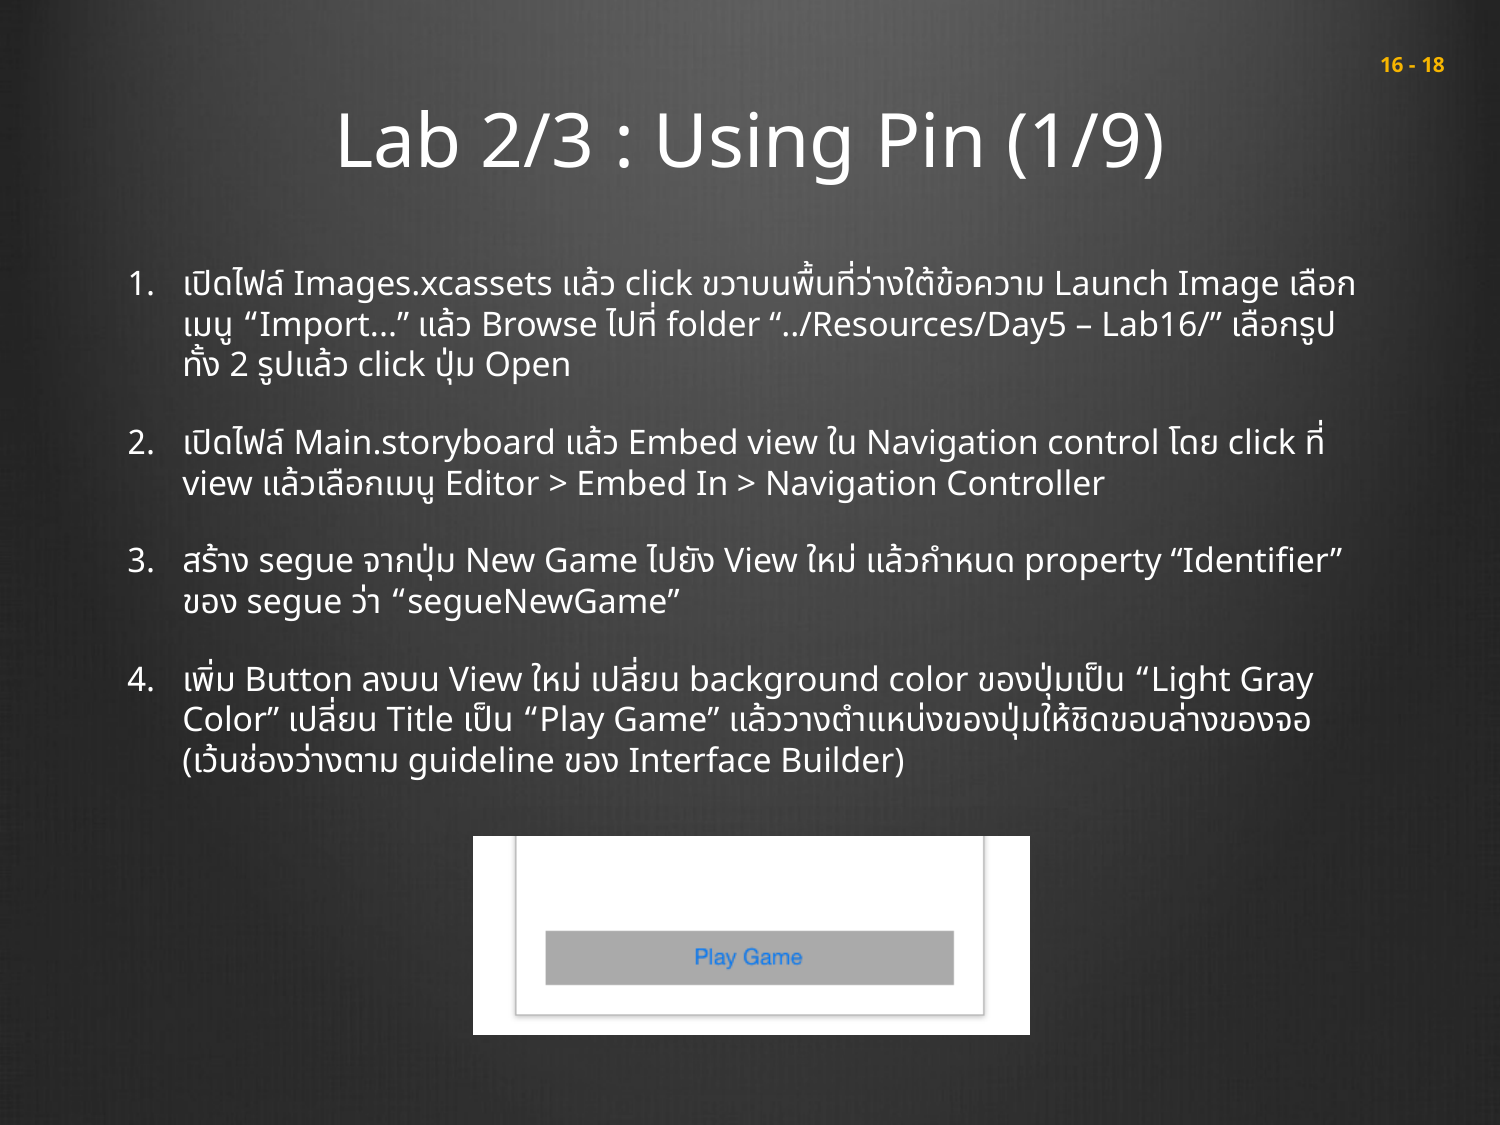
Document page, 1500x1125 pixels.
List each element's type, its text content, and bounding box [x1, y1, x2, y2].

picture [473, 836, 1030, 1035]
list เปิดไฟล์ Images.xcassets แล้ว click ขวาบนพื้นที่ว่างใต้ข้อความ Launch Image เลือกเมนู “Import...” แล้ว Browse ไปที่ folder “../Resources/Day5 – Lab16/” เลือกรูปทั้ง 2 รูปแล้ว click ปุ่ม Open เปิดไฟล์ Main.storyboard แล้ว Embed view ใน Navigation control โดย click ที่ view แล้วเลือกเมนู Editor > Embed In > Navigation Controller สร้าง segue จากปุ่ม New Game ไปยัง View ใหม่ แล้วกำหนด property “Identifier” ของ segue ว่า “segueNewGame” เพิ่ม Button ลงบน View ใหม่ เปลี่ยน background color ของปุ่มเป็น “Light Gray Color” เปลี่ยน Title เป็น “Play Game” แล้ววางตำแหน่งของปุ่มให้ชิดขอบล่างของจอ (เว้นช่องว่างตาม guideline ของ Interface Builder) [112, 254, 1388, 789]
title Lab 2/3 : Using Pin (1/9) [112, 19, 1388, 254]
text_box 16 - 18 [1306, 43, 1460, 86]
